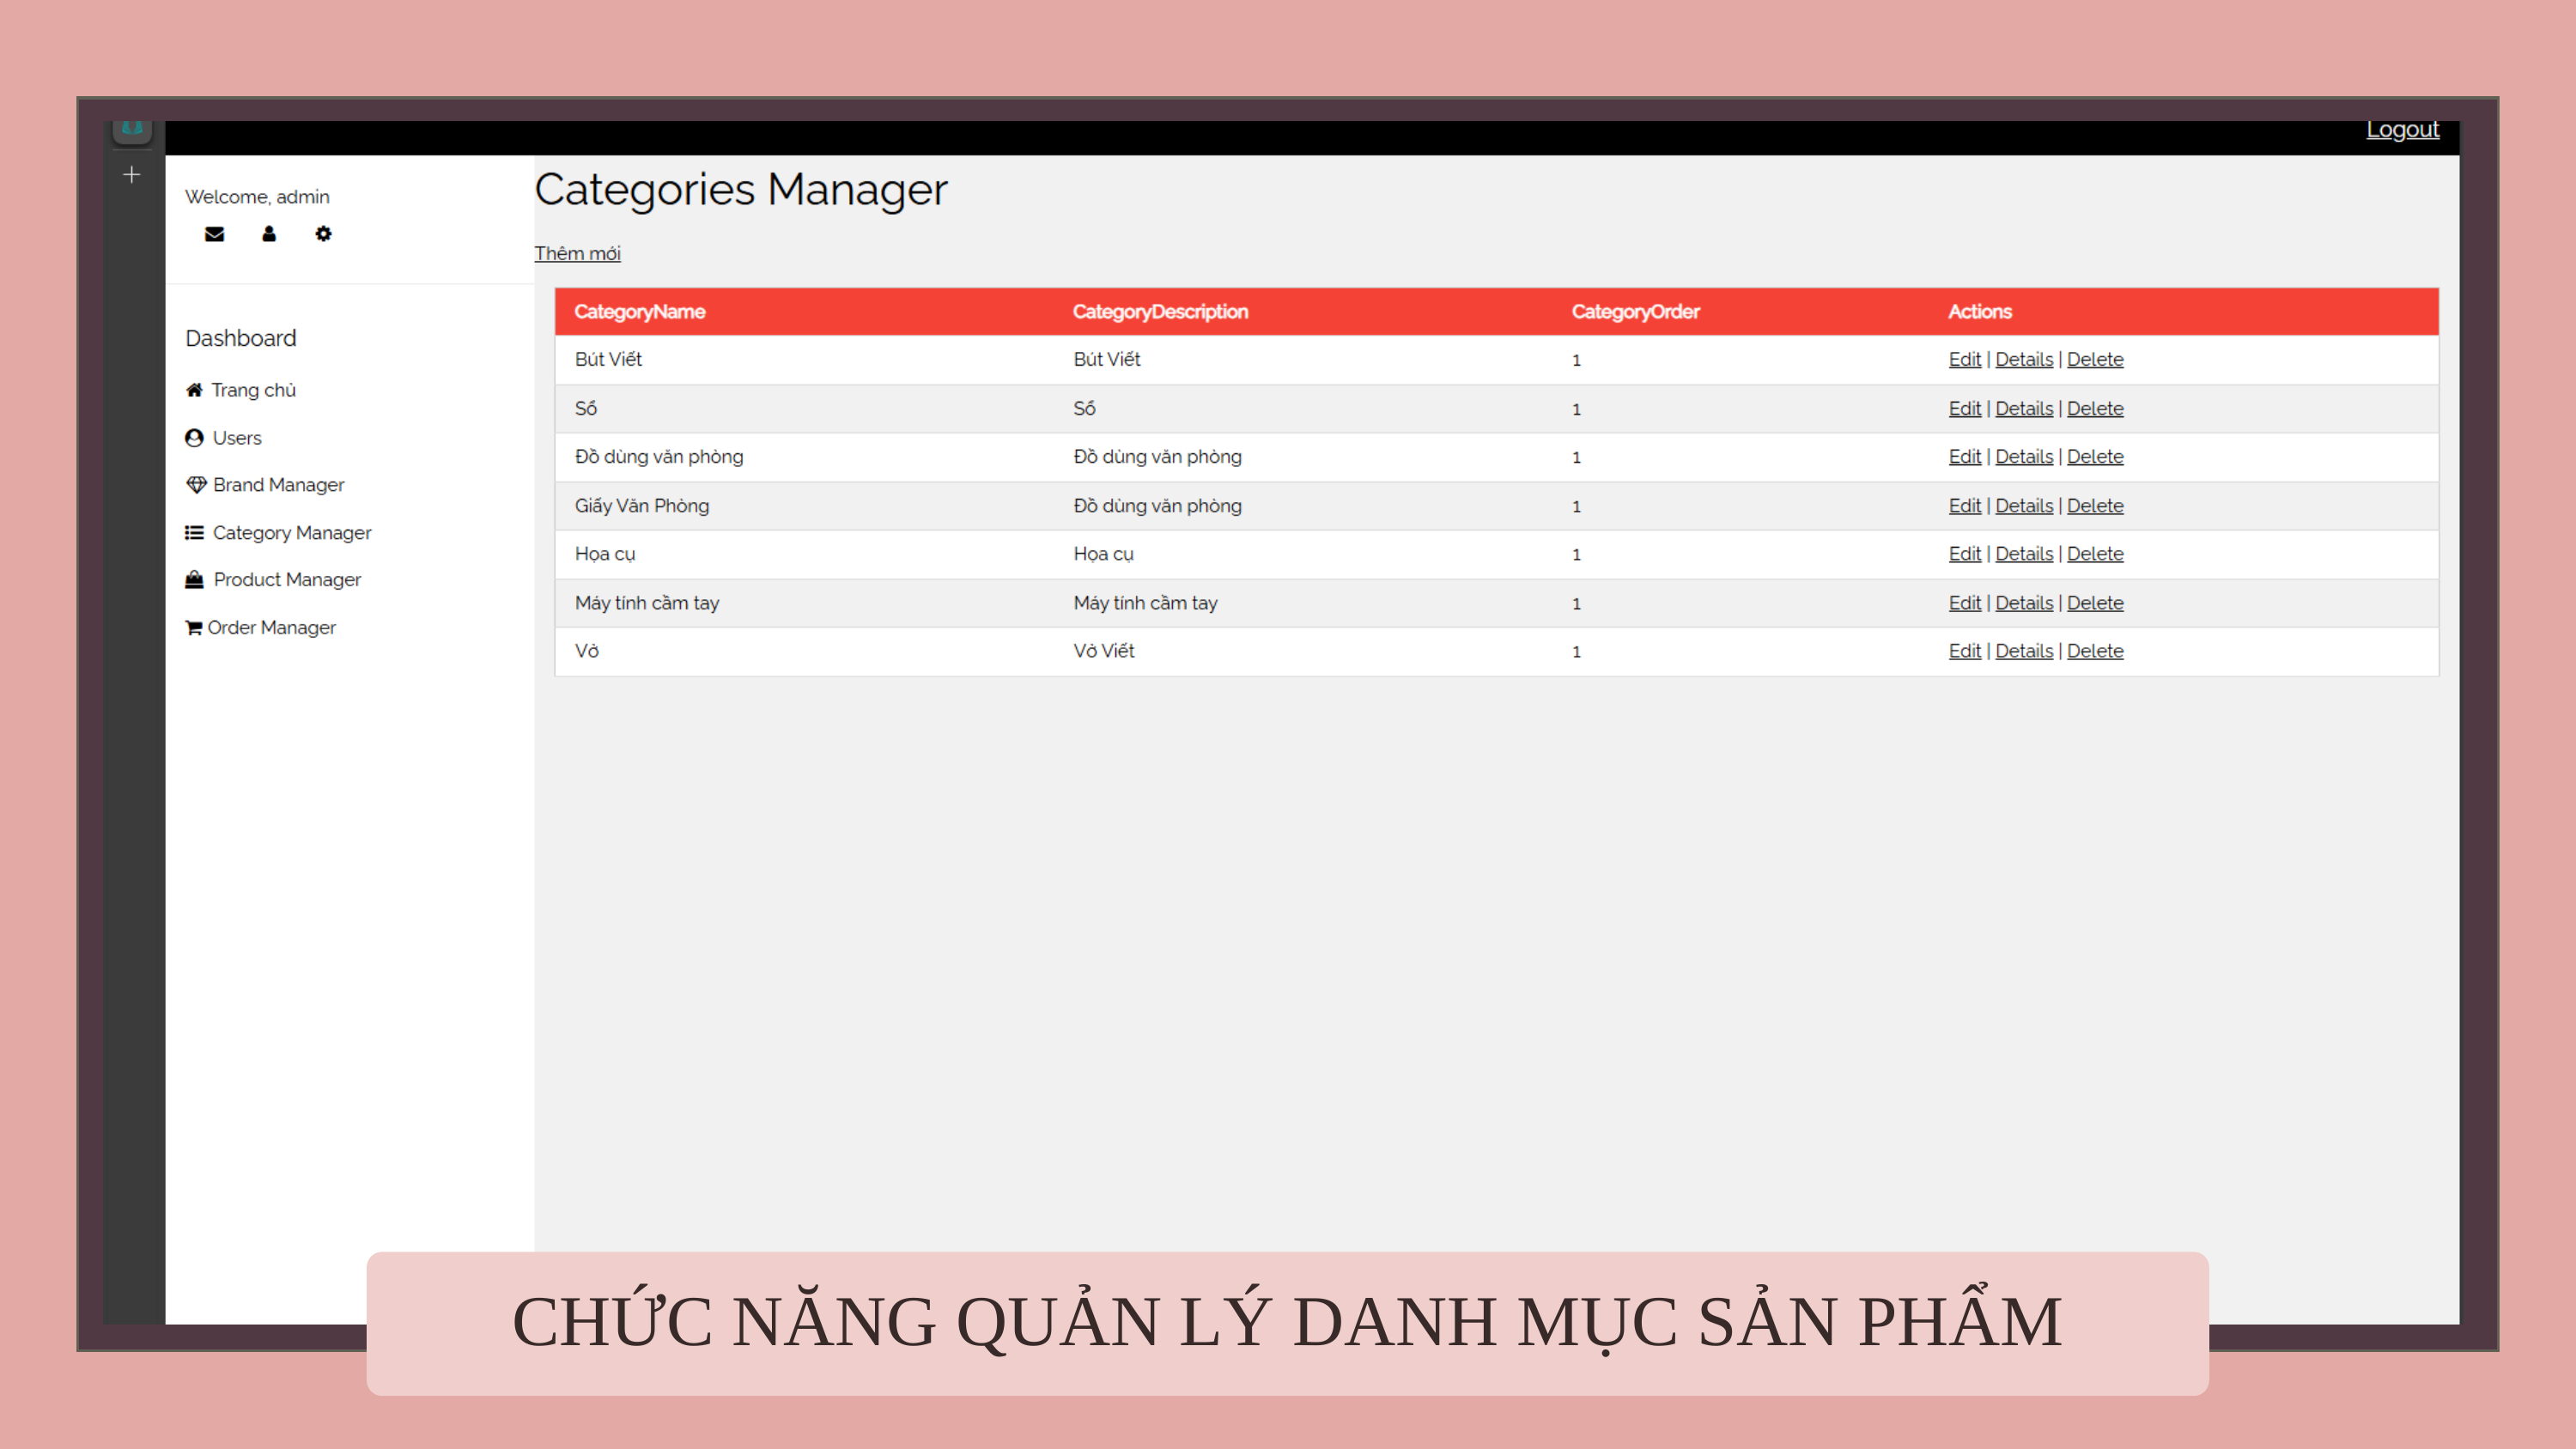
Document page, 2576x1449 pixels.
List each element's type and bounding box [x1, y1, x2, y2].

text_box [77, 97, 2499, 1351]
text_box [102, 120, 2464, 1325]
text_box [366, 1252, 2210, 1397]
